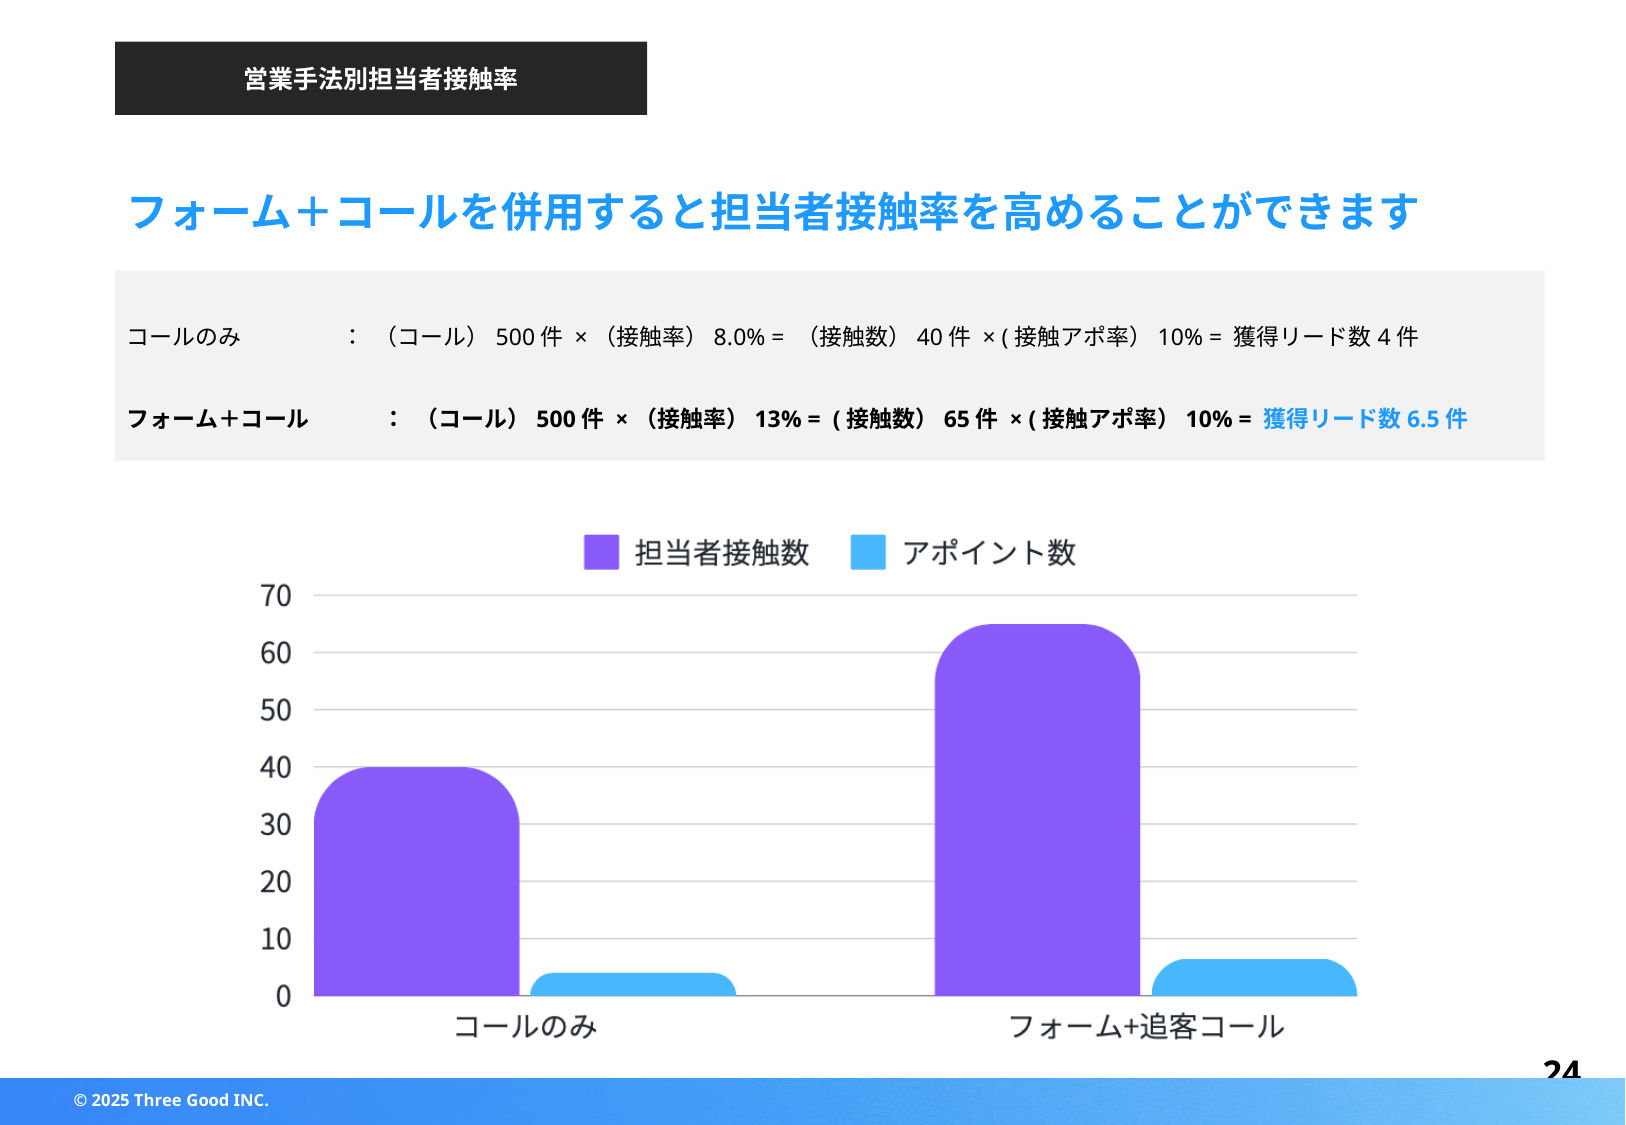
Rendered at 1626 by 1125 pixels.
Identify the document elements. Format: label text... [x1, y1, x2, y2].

text_box フォーム＋コールを併用すると担当者接触率を高めることができます [115, 154, 1509, 236]
picture [0, 1078, 1625, 1125]
title 営業手法別担当者接触率 [115, 41, 648, 115]
text_box コールのみ ： （コール）500件 ×（接触率）8.0% = （接触数）40件 × (接触アポ率）10% = 獲得リード数4件 フォーム＋コール ： （コール）500件 ×（接触率）13% = (接触数）65件 × (接触アポ率）10% = 獲得リード数6.5件 [115, 261, 1545, 432]
picture [244, 499, 1380, 1064]
text_box [114, 269, 1546, 462]
slide_number 24 [1449, 1048, 1597, 1078]
